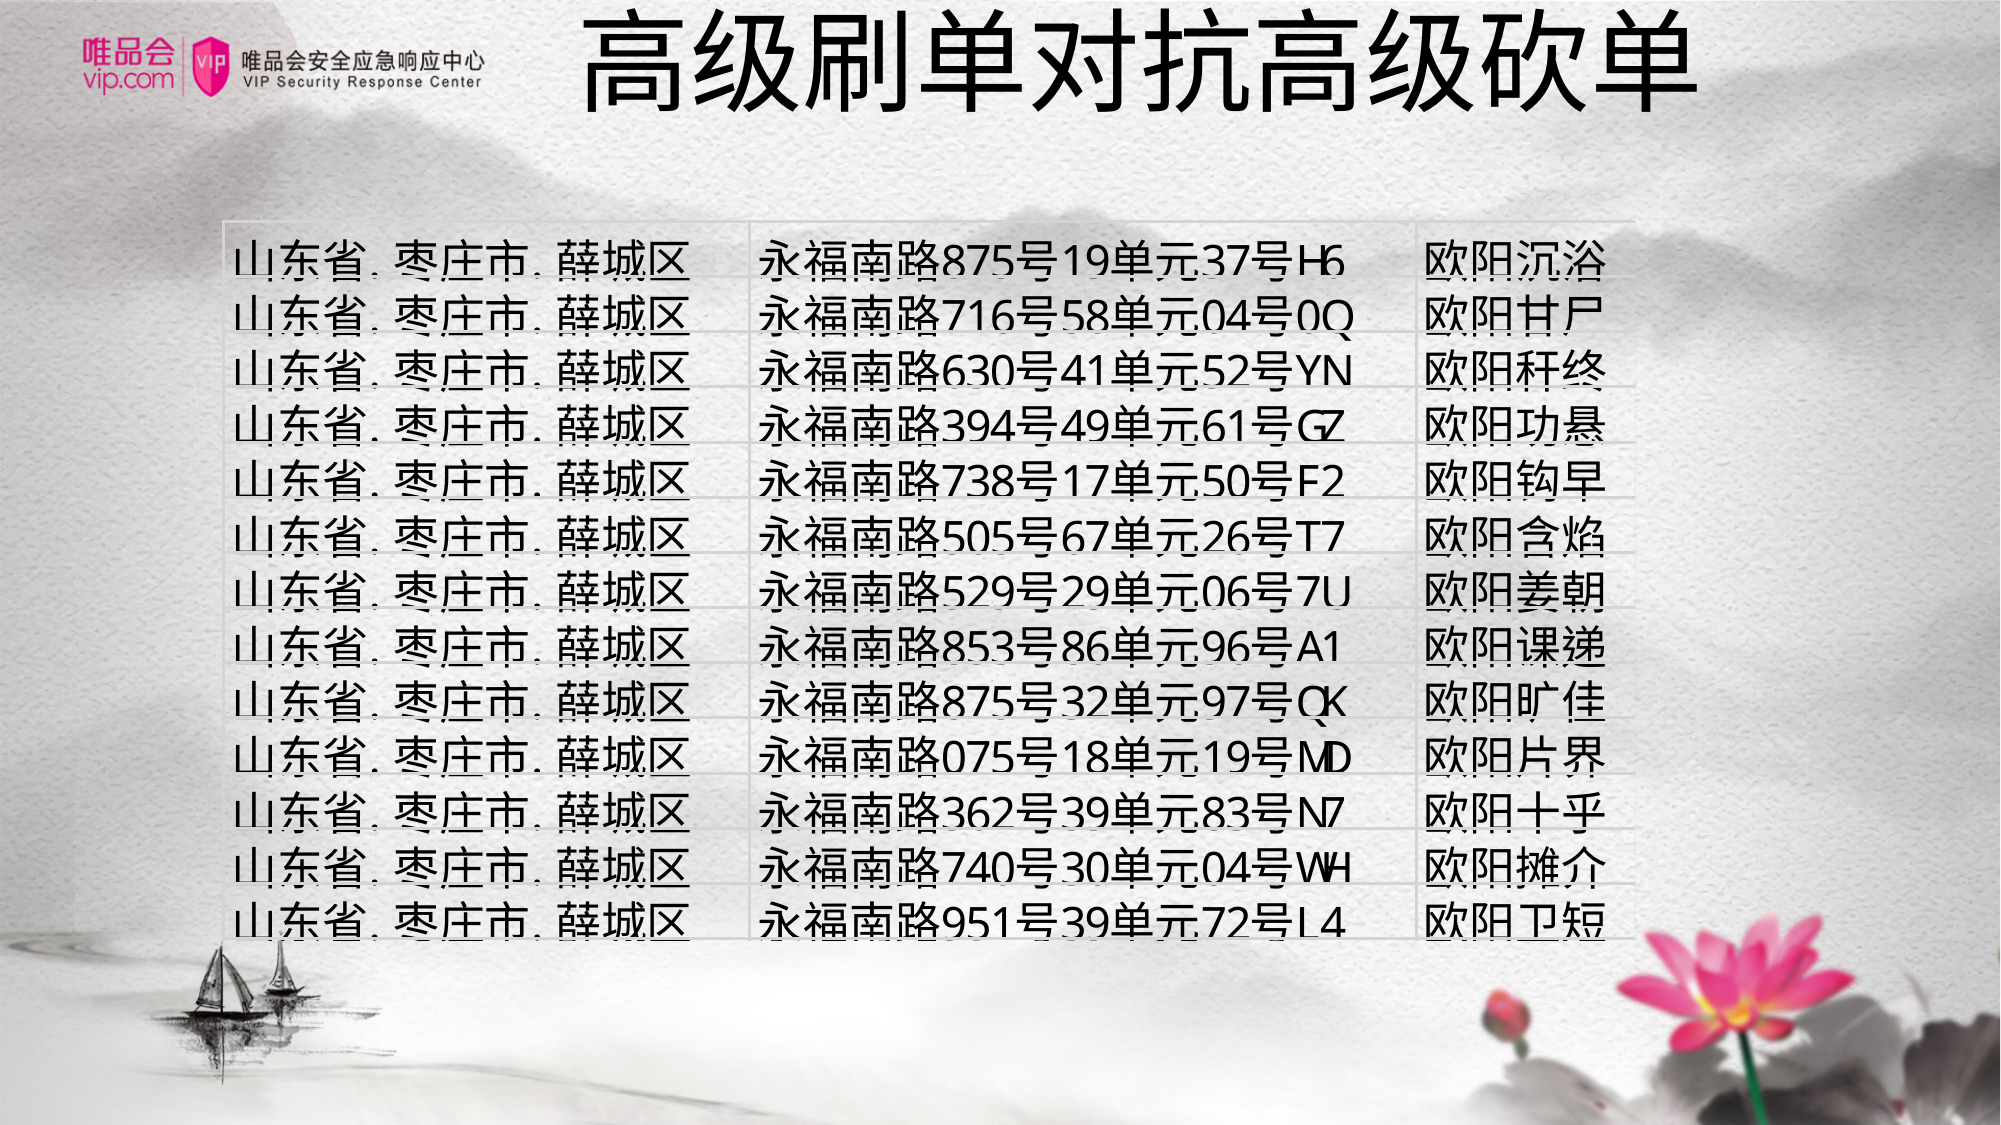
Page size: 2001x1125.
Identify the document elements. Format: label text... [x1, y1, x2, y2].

picture [0, 0, 2001, 1125]
text_box 高级刷单对抗高级砍单 [562, 0, 2000, 134]
